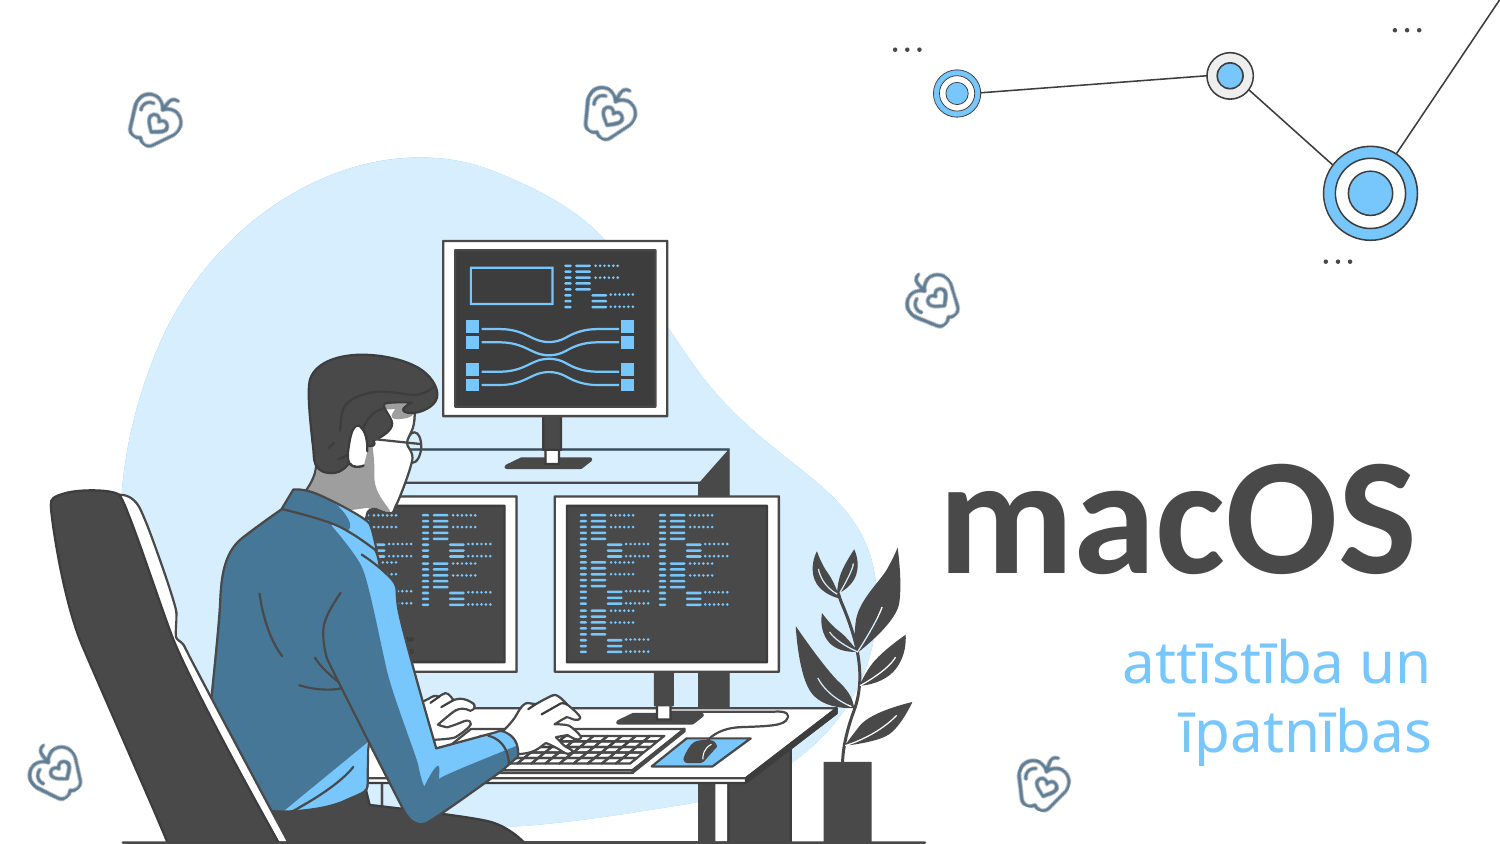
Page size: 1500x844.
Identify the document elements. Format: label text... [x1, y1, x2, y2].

picture [17, 740, 82, 806]
picture [118, 80, 194, 157]
title macOS [932, 328, 1446, 609]
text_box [49, 157, 927, 844]
picture [904, 261, 970, 338]
picture [572, 73, 647, 149]
subtitle attīstība un īpatnības [932, 609, 1447, 757]
picture [1008, 746, 1077, 817]
